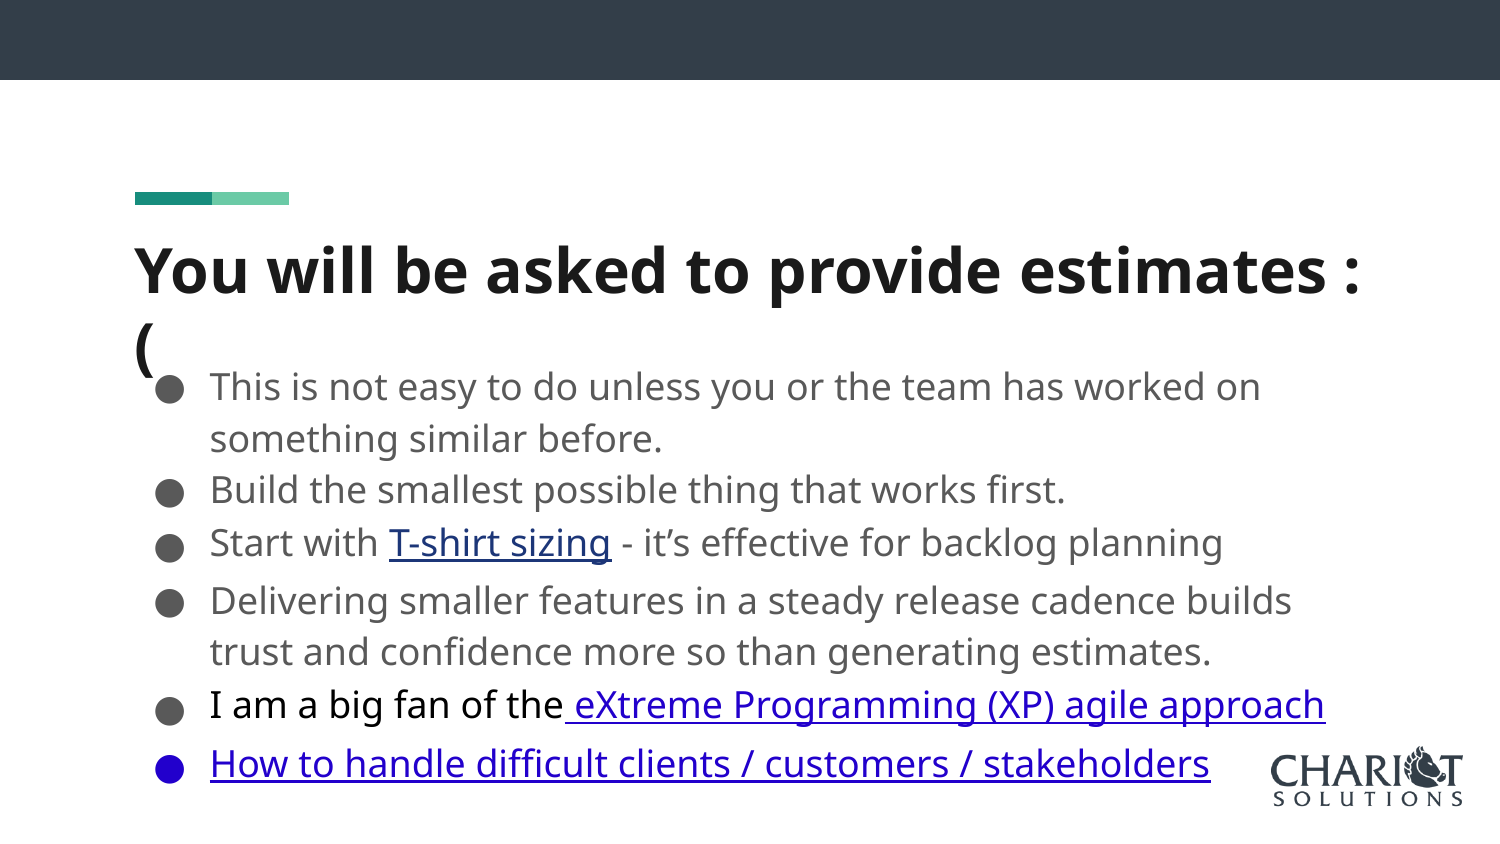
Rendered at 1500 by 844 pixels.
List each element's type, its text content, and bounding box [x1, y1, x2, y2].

picture [1271, 745, 1463, 807]
list This is not easy to do unless you or the team has worked on something similar before. Build the smallest possible thing that works first. Start with T-shirt sizing - it’s effective for backlog planning Delivering smaller features in a steady release cadence builds trust and confidence more so than generating estimates. I am a big fan of the eXtreme Programming (XP) agile approach How to handle difficult clients / customers / stakeholders [119, 341, 1381, 712]
title You will be asked to provide estimates :( [119, 216, 1381, 305]
